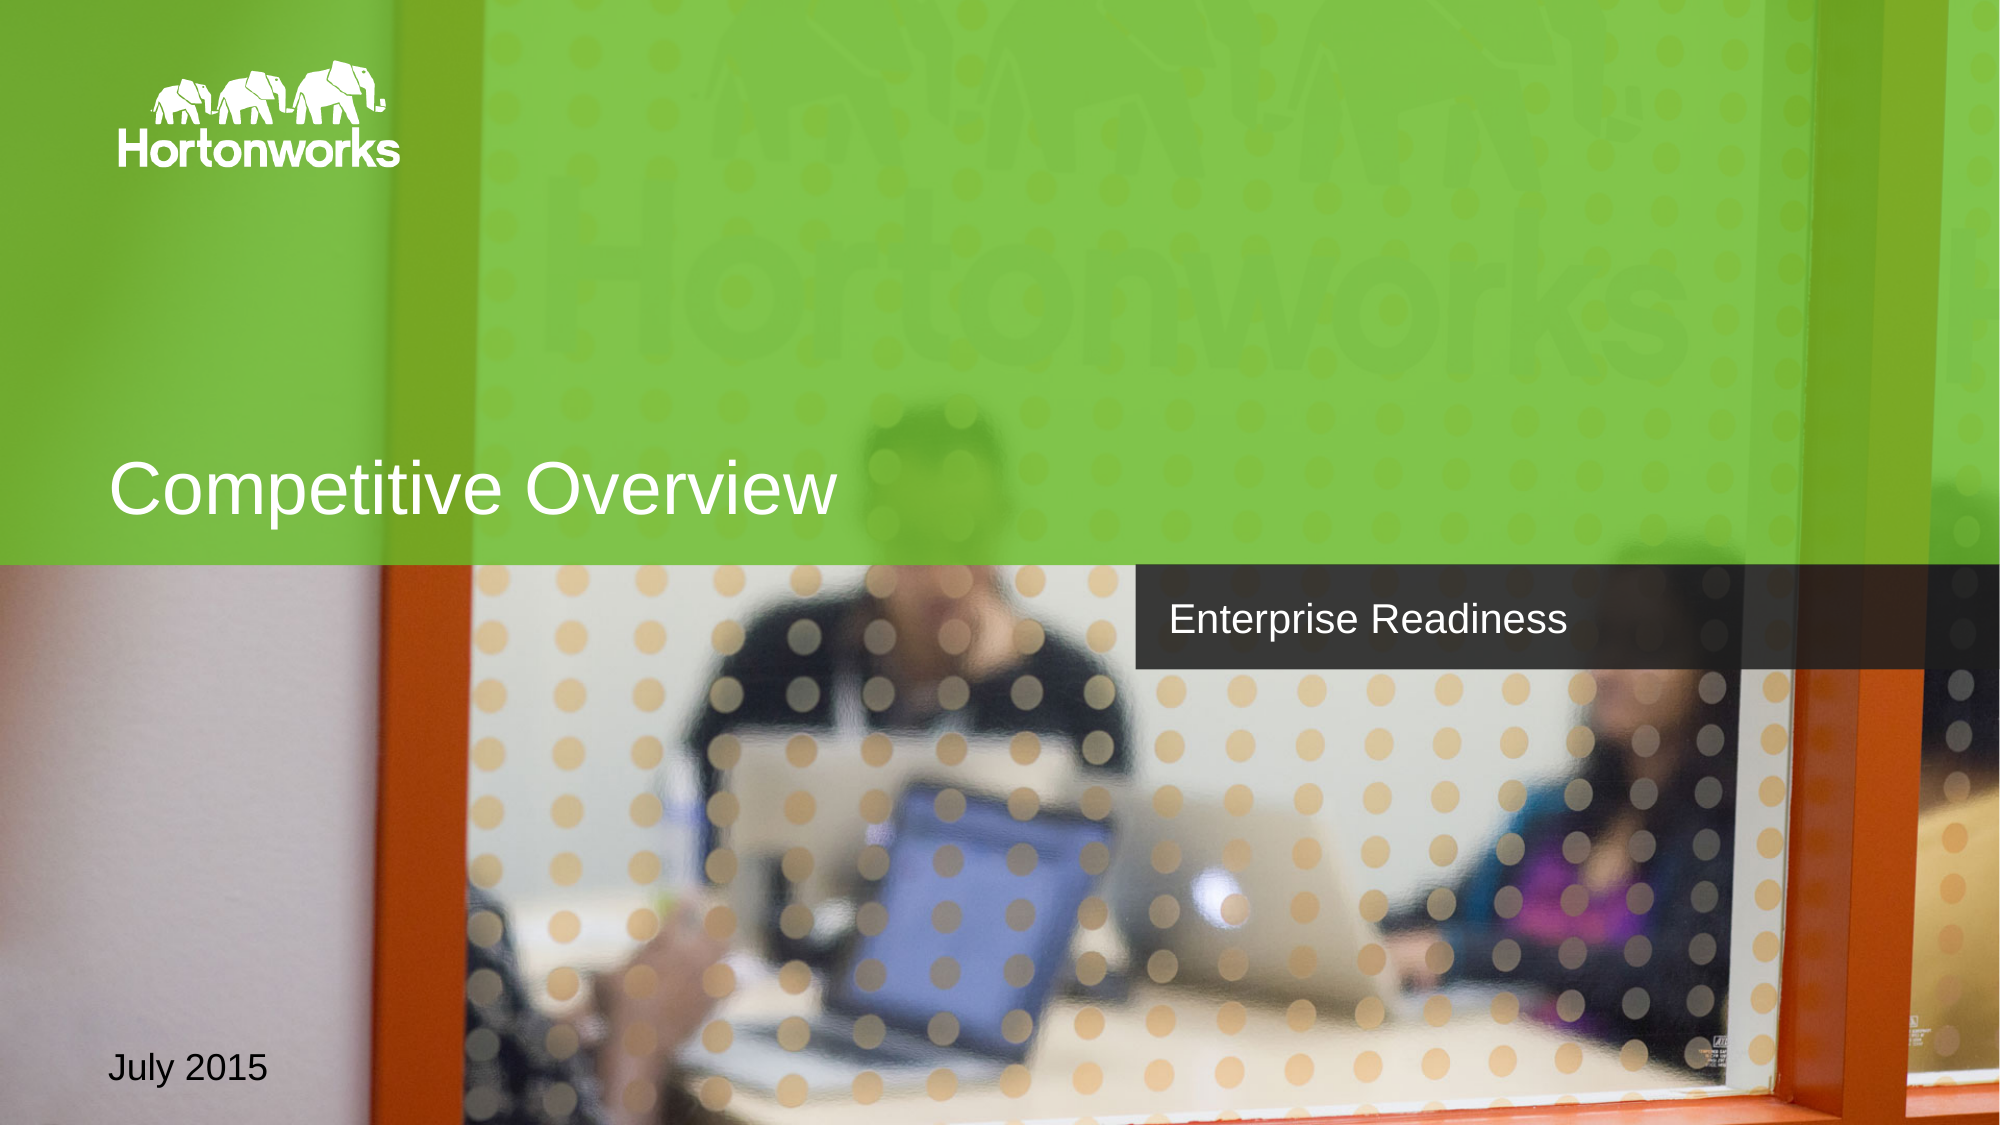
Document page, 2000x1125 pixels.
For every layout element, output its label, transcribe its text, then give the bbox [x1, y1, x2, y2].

list July 2015 [93, 1035, 835, 1113]
picture [0, 566, 2000, 1125]
subtitle Enterprise Readiness [1135, 564, 2000, 670]
picture [118, 58, 400, 168]
title Competitive Overview [93, 298, 1937, 537]
